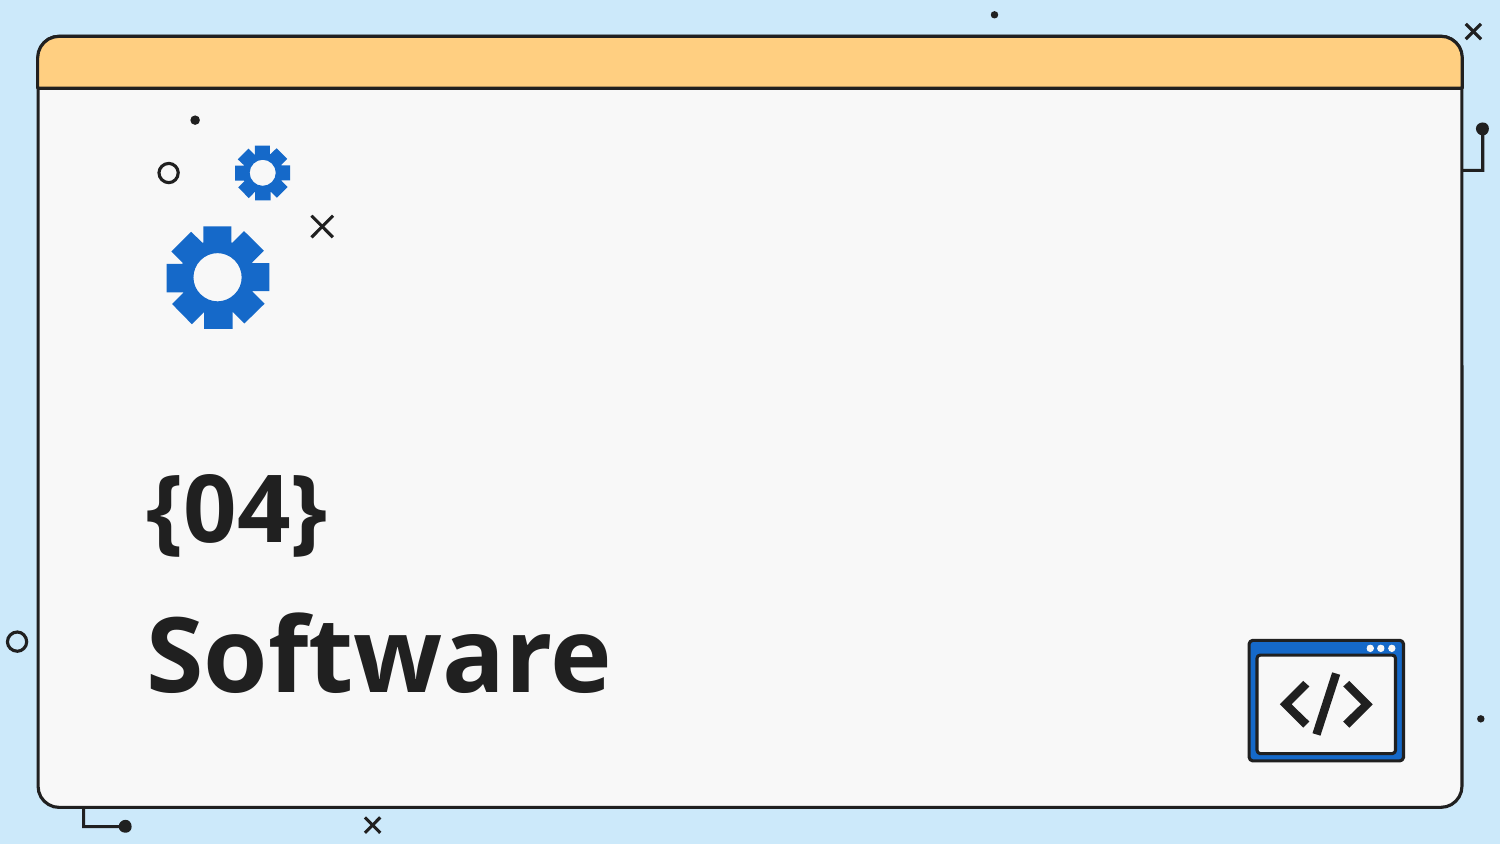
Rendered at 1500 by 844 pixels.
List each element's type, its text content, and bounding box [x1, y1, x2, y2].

title Software [131, 576, 1155, 729]
title {04} [131, 424, 412, 577]
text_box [158, 115, 334, 330]
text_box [1248, 640, 1404, 762]
